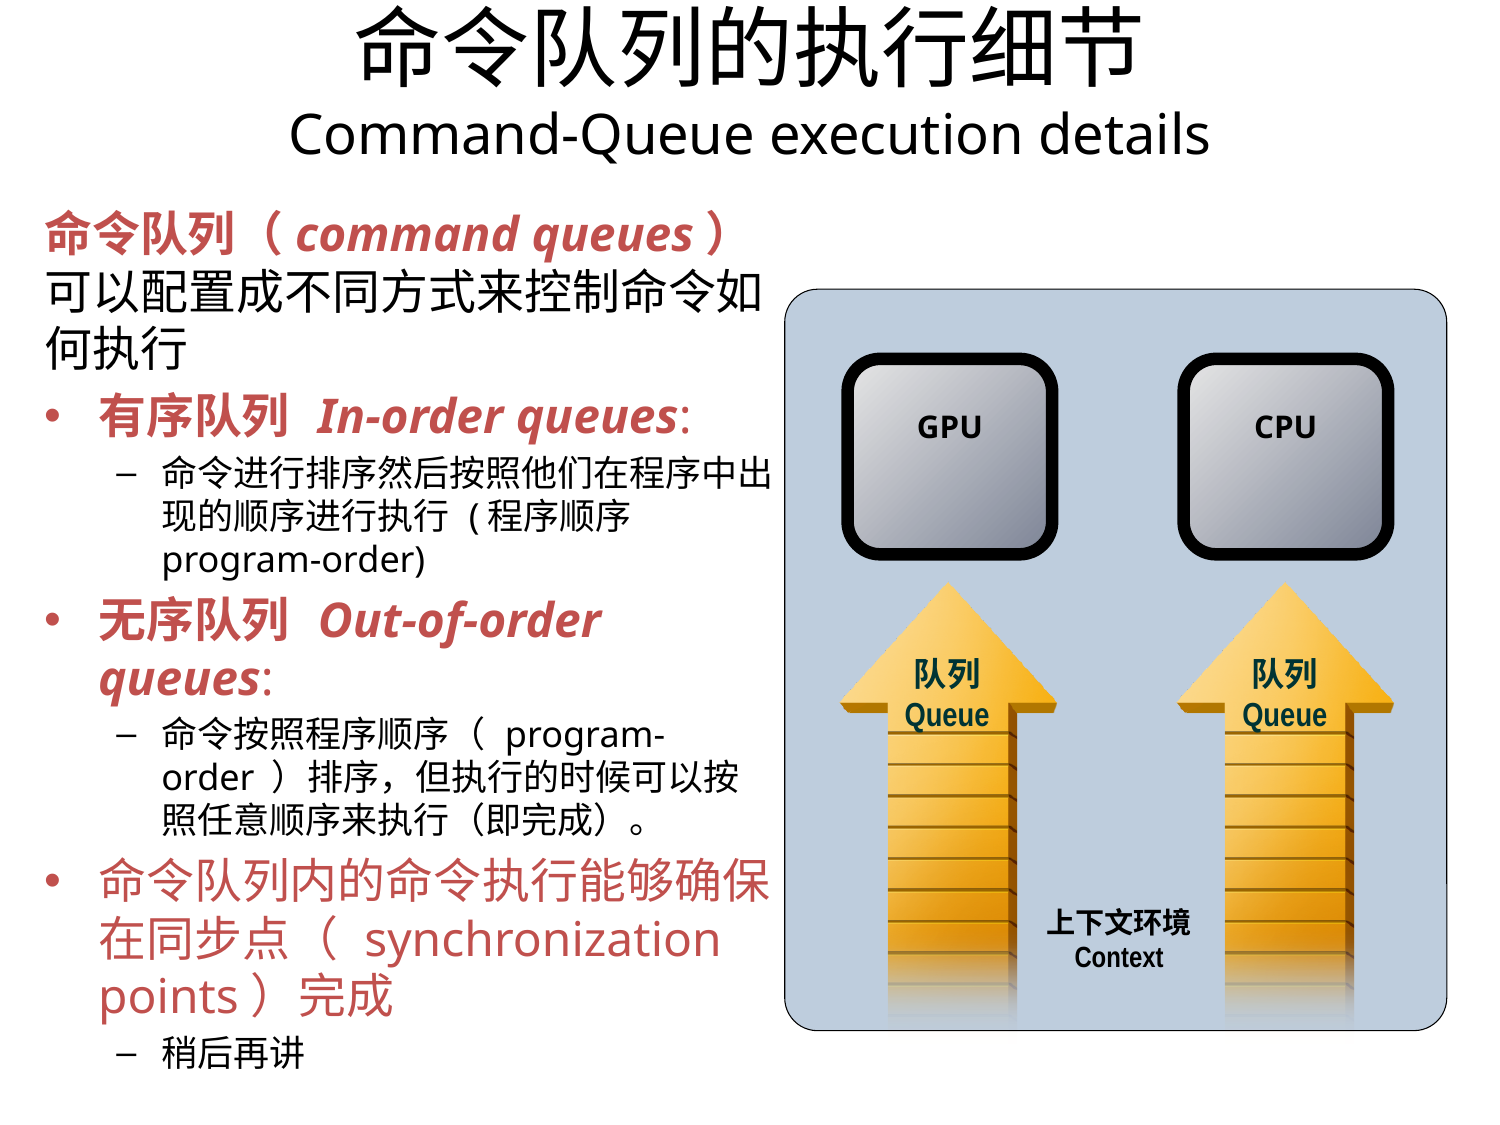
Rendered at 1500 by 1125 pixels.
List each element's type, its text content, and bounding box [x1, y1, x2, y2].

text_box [784, 288, 1447, 1106]
text_box 命令队列（command queues）可以配置成不同方式来控制命令如何执行 有序队列 In-order queues: 命令进行排序然后按照他们在程序中出现的顺序进行执行 (程序顺序program-order) 无序队列 Out-of-order queues: 命令按照程序顺序（ program-order ）排序，但执行的时候可以按照任意顺序来执行（即完成）。 命令队列内的命令执行能够确保在同步点（ synchronization points）完成 稍后再讲 [29, 196, 789, 1106]
text_box 命令队列的执行细节 Command-Queue execution details [74, 0, 1425, 173]
